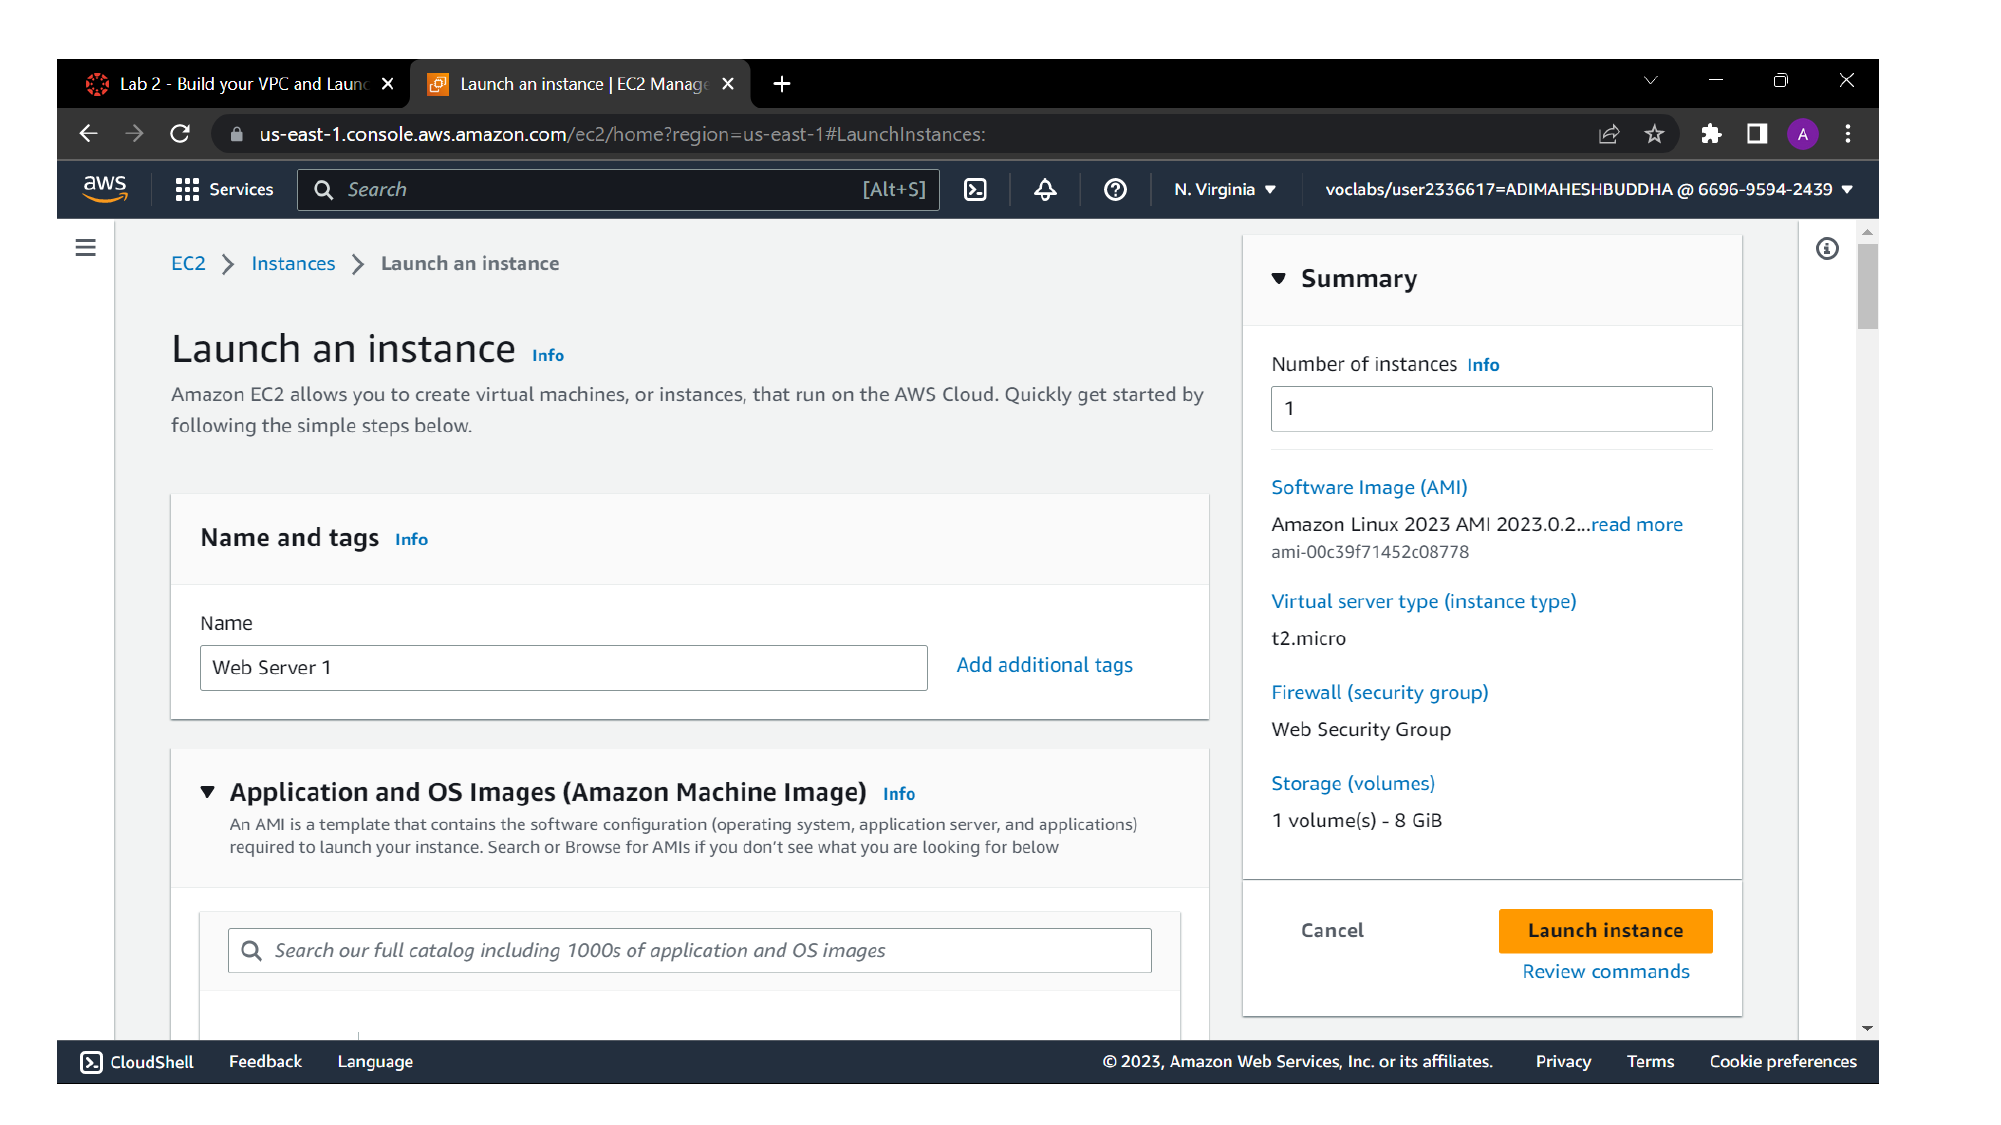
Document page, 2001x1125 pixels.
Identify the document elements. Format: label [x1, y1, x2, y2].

list [57, 59, 1879, 1084]
